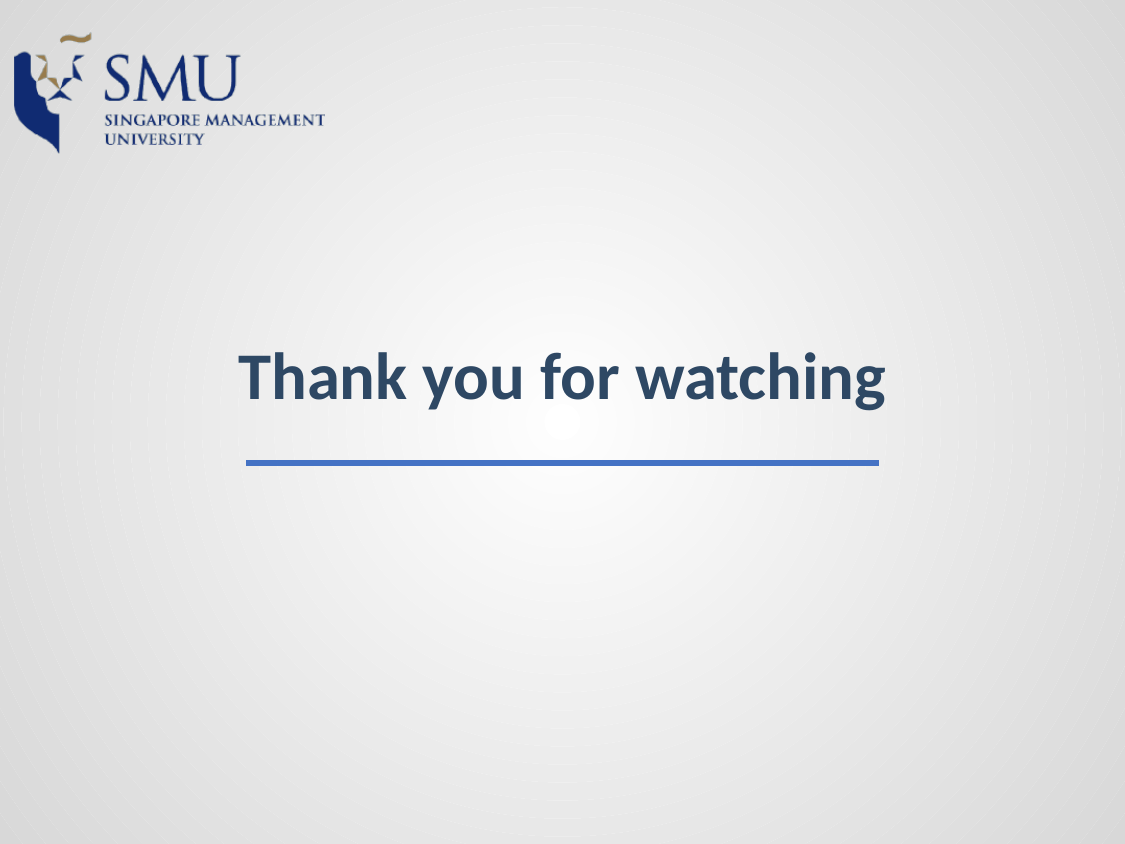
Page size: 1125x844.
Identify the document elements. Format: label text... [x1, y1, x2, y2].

text_box Thank you for watching [168, 325, 957, 421]
picture [11, 0, 325, 209]
